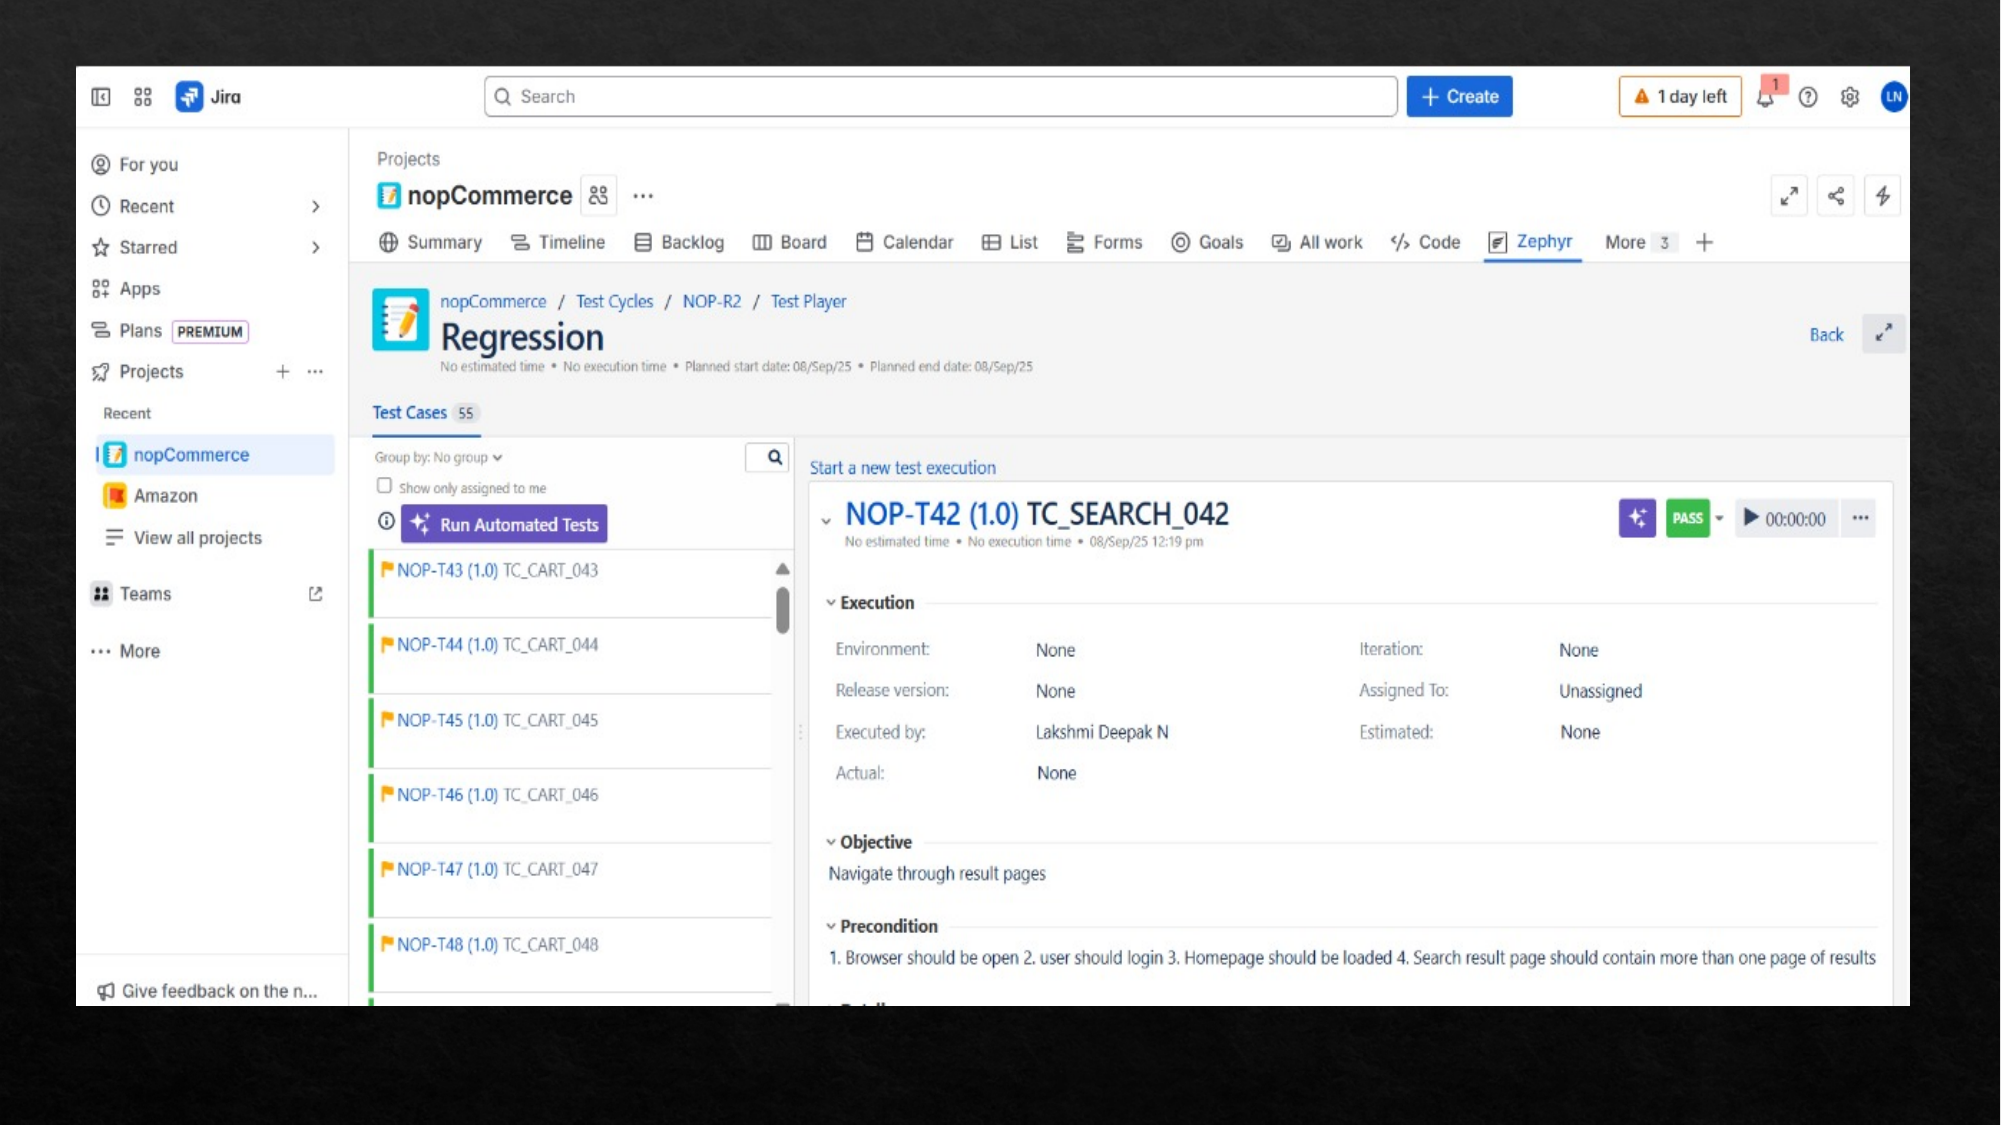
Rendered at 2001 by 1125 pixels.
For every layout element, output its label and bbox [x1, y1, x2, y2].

picture [76, 64, 1910, 1006]
